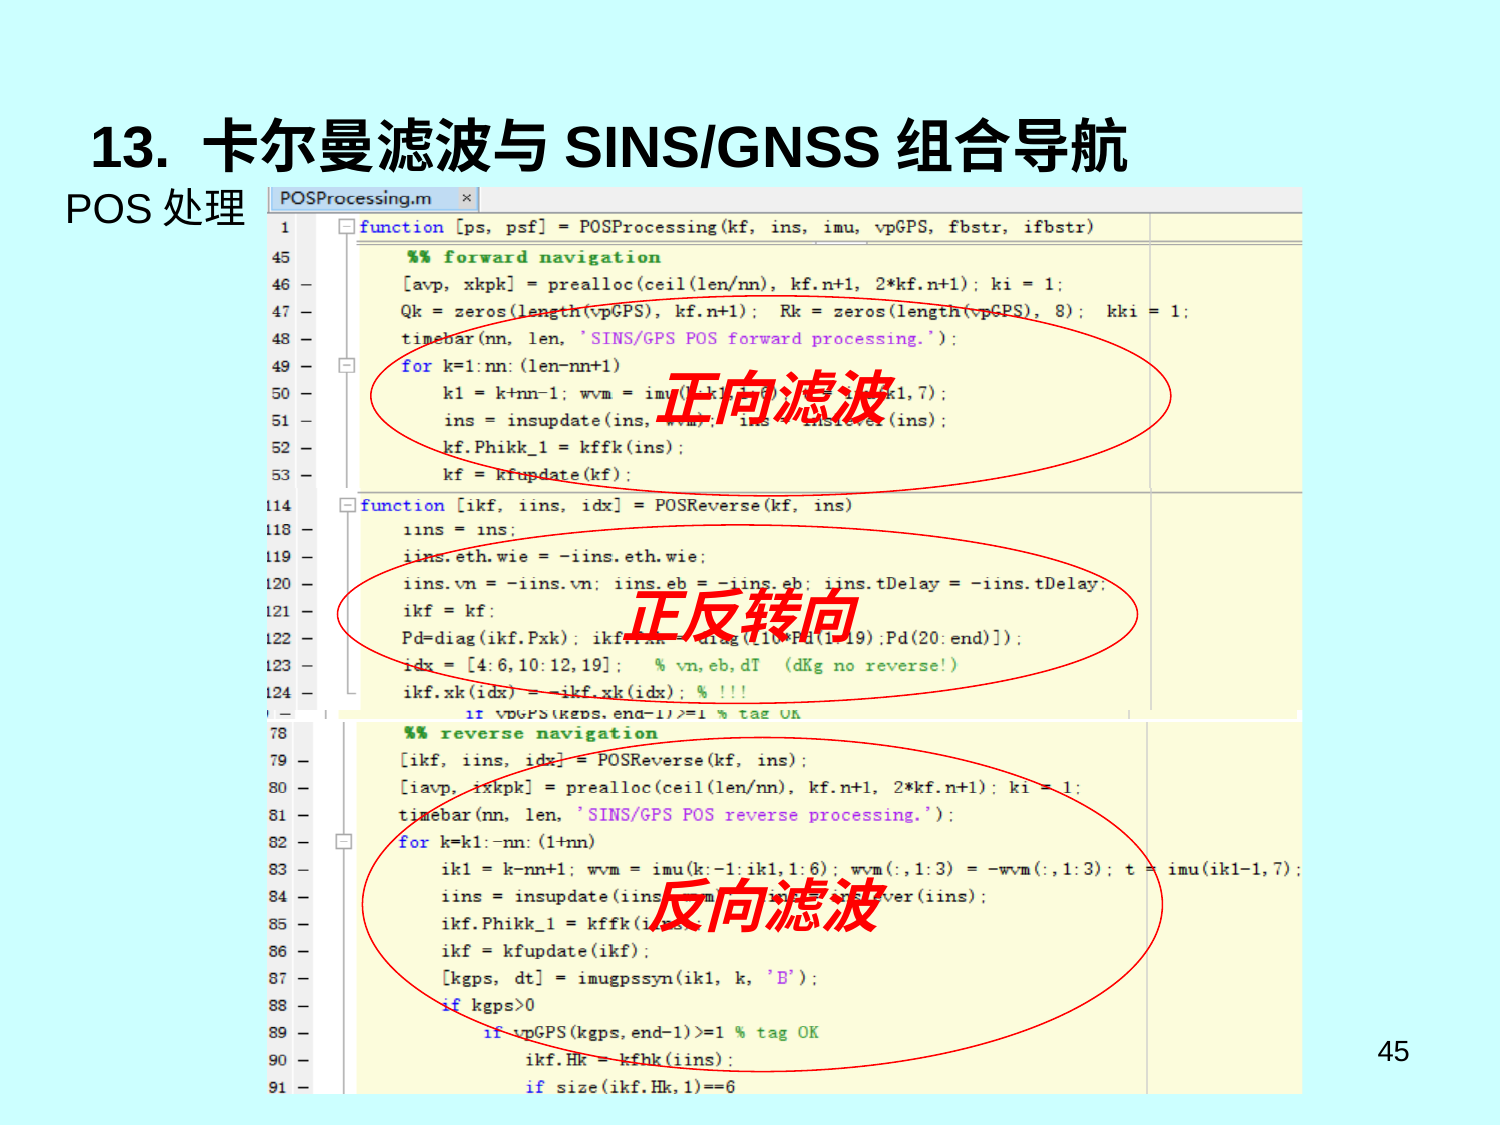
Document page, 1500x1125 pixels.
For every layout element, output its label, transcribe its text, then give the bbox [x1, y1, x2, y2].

text_box POS处理 [50, 174, 1475, 240]
slide_number 45 [1074, 1024, 1425, 1103]
title 13. 卡尔曼滤波与SINS/GNSS组合导航 [74, 49, 1487, 238]
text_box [267, 187, 1303, 1094]
